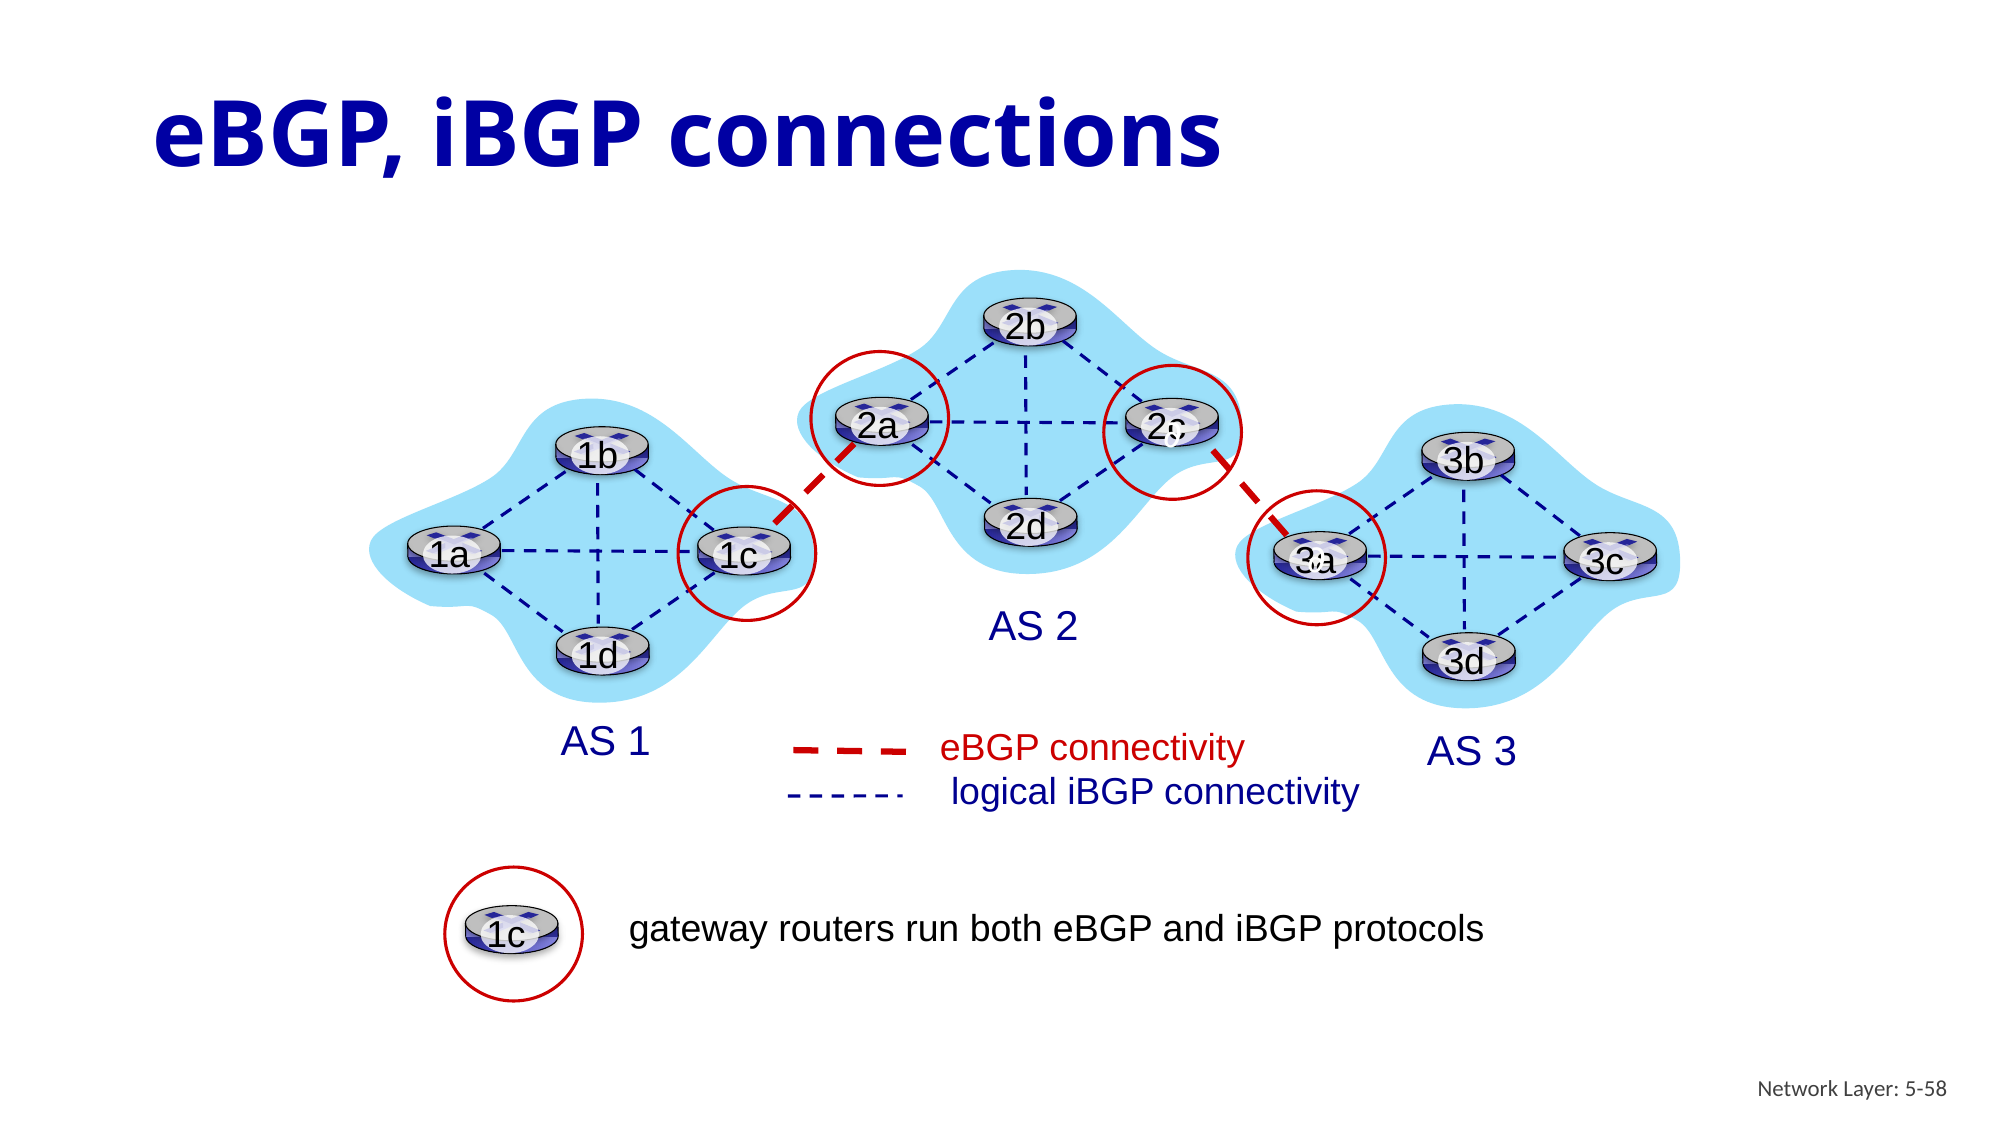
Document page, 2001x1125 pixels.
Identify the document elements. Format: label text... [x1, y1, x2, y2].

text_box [407, 522, 444, 584]
text_box [369, 500, 444, 607]
text_box AS 3 [1506, 715, 1533, 781]
slide_number Network Layer: 5-58 [1512, 1056, 1963, 1117]
title eBGP, iBGP connections [137, 63, 1863, 211]
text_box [796, 269, 1243, 351]
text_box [444, 351, 1506, 1001]
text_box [1506, 404, 1681, 709]
